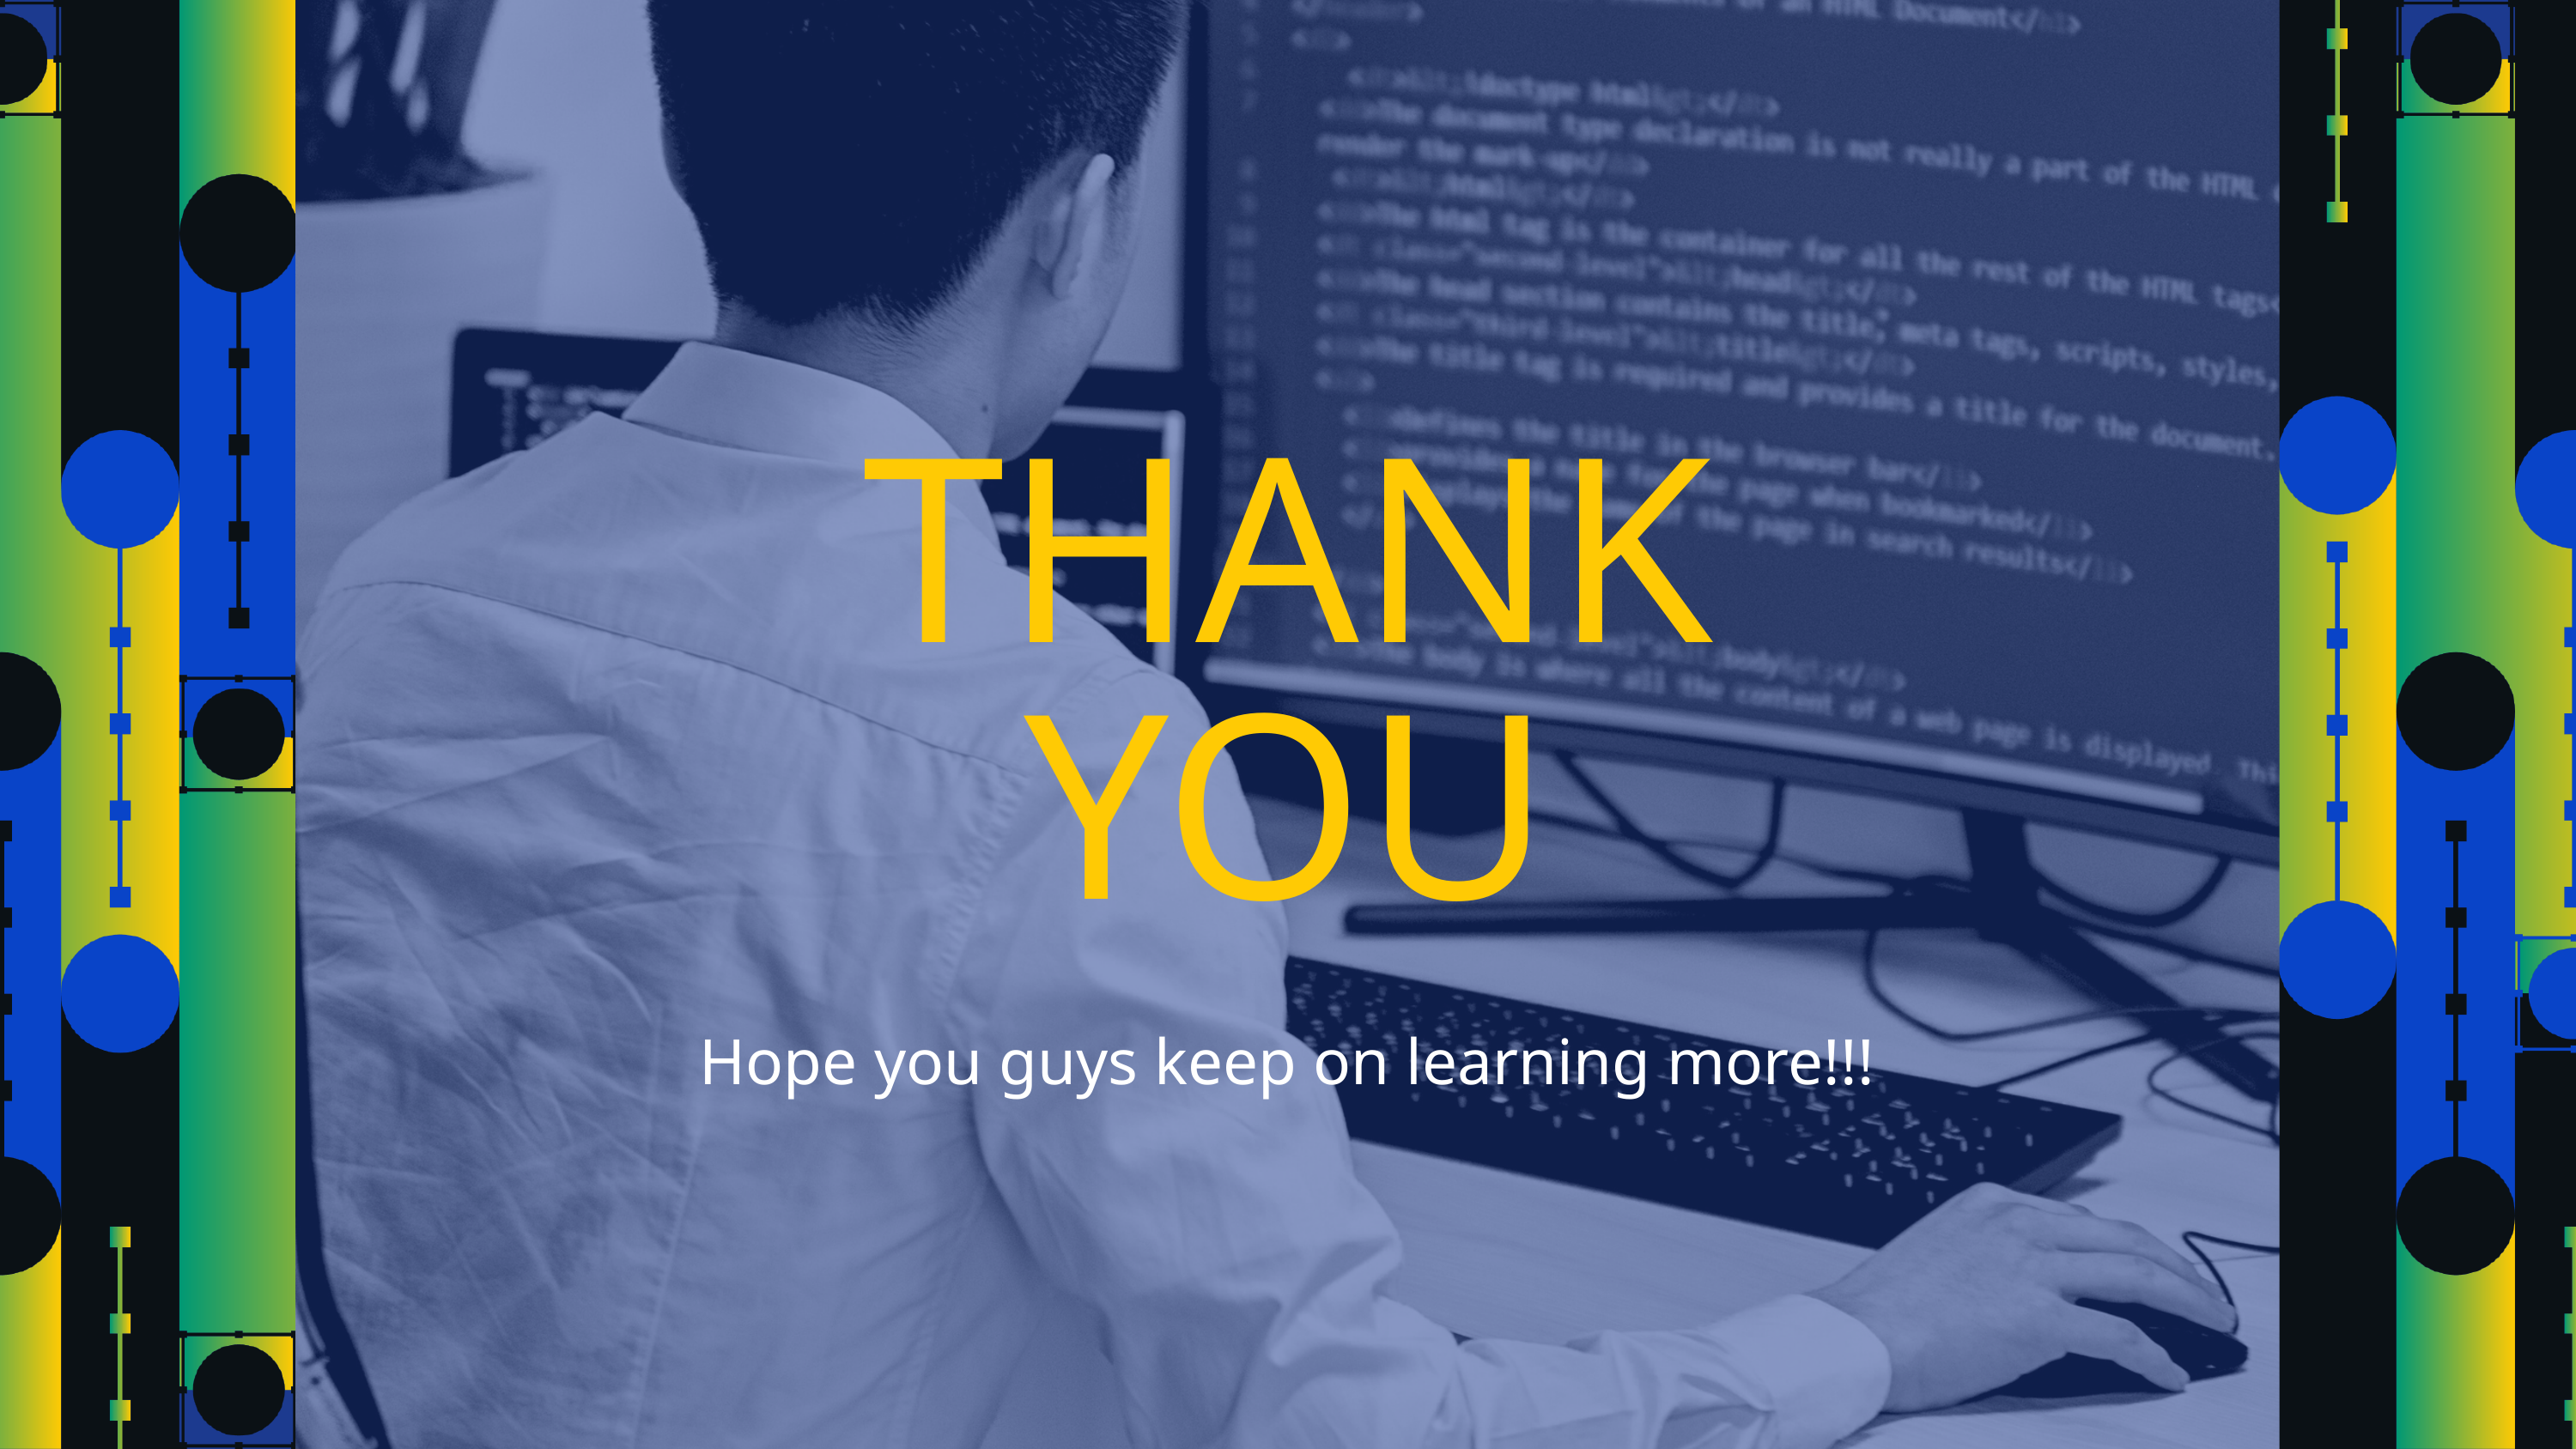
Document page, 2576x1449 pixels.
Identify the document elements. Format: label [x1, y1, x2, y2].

text_box [2283, 0, 2576, 1449]
text_box [295, 0, 2281, 1449]
text_box [0, 0, 292, 1449]
